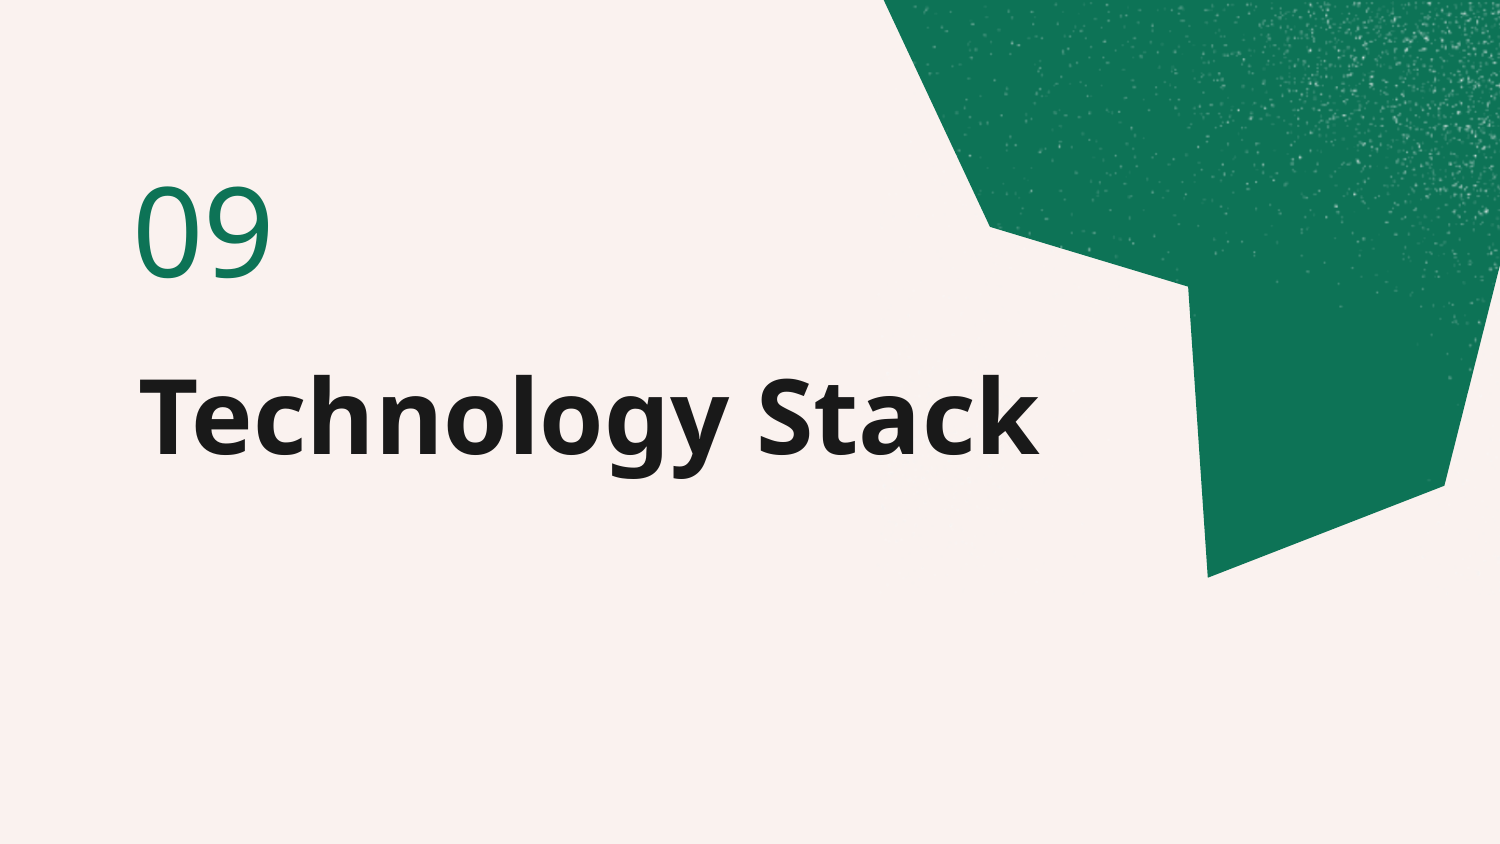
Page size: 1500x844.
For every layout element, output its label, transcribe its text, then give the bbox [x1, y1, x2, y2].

picture [876, 1, 1500, 595]
title 09 [116, 179, 361, 318]
title Technology Stack [123, 126, 1160, 491]
